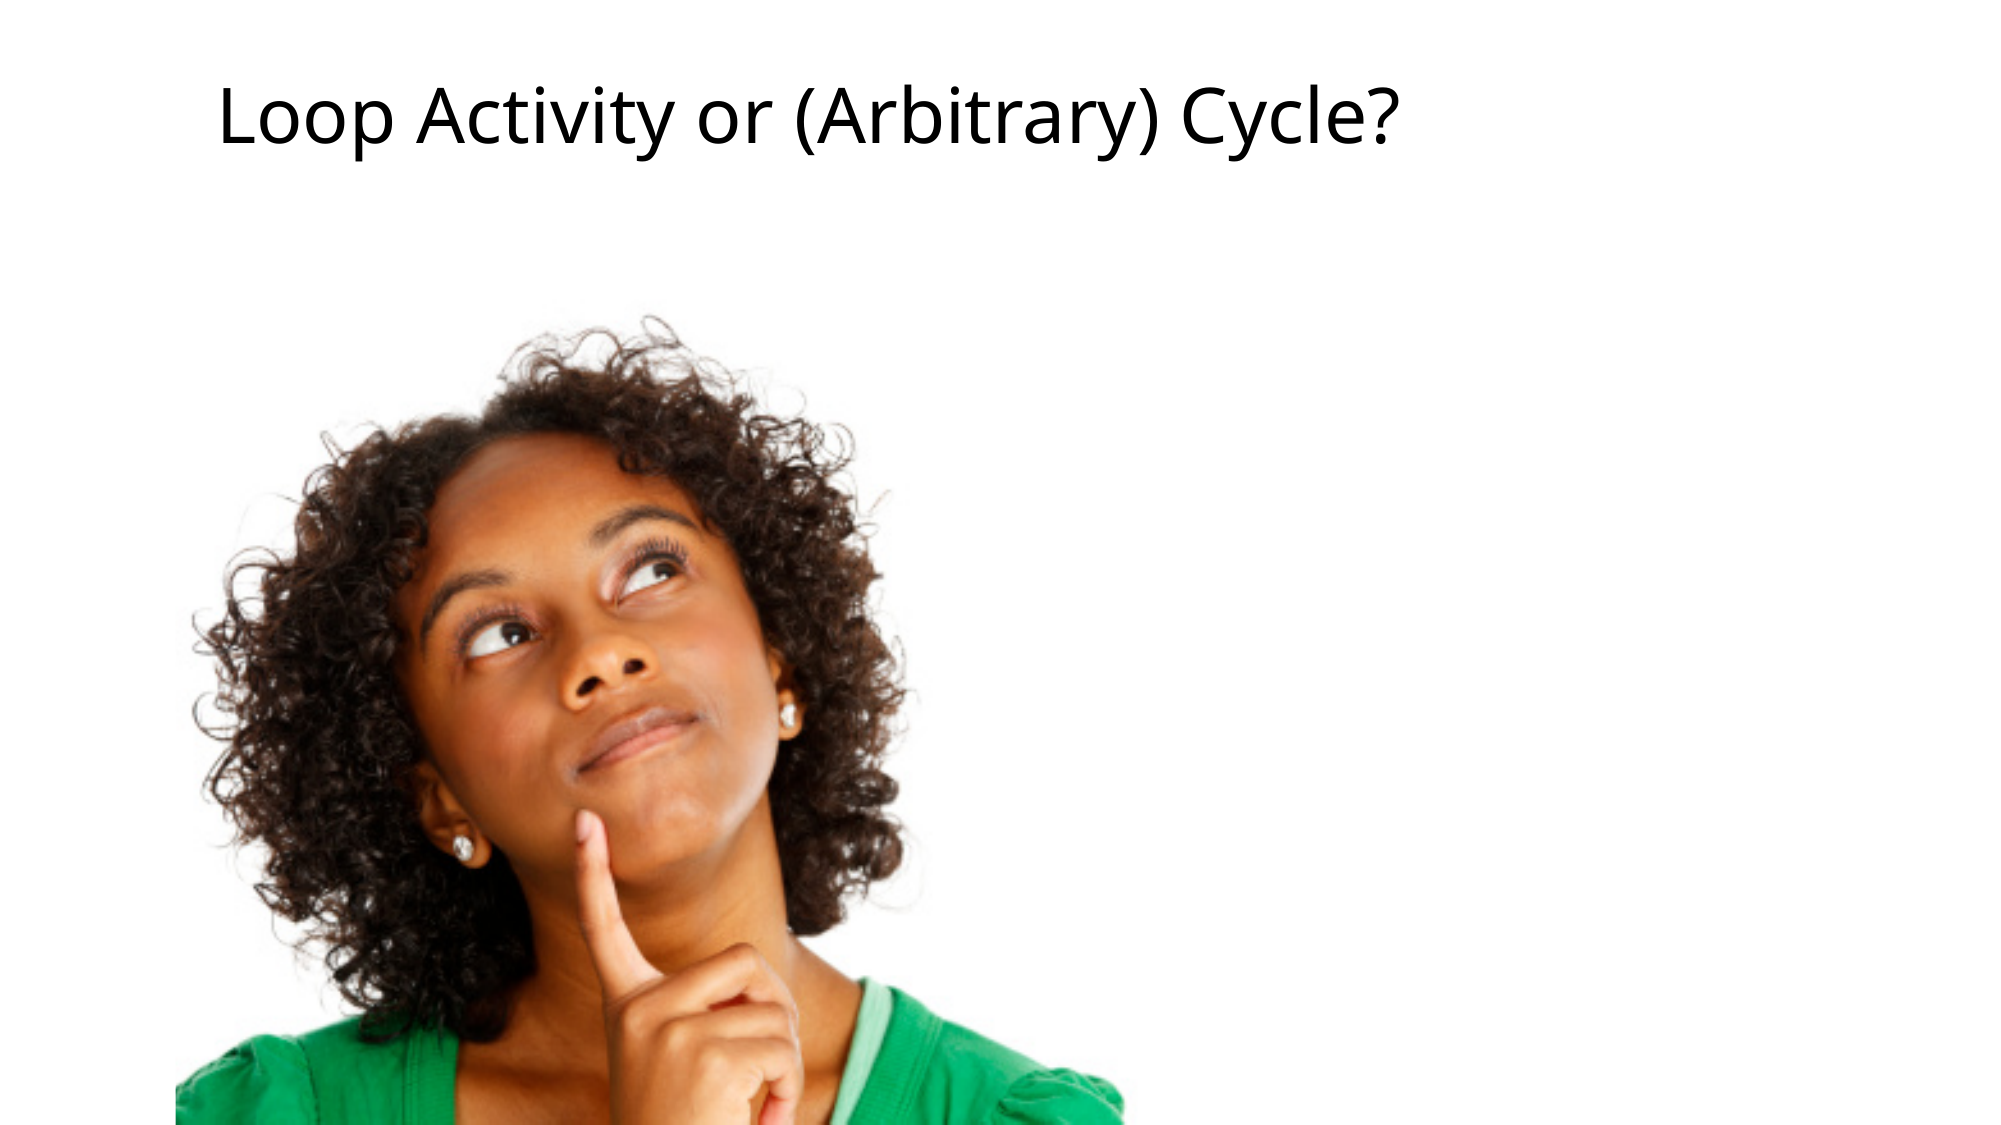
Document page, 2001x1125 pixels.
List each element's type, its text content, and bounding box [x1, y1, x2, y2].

picture [175, 260, 1331, 1125]
title Loop Activity or (Arbitrary) Cycle? [201, 58, 1442, 179]
